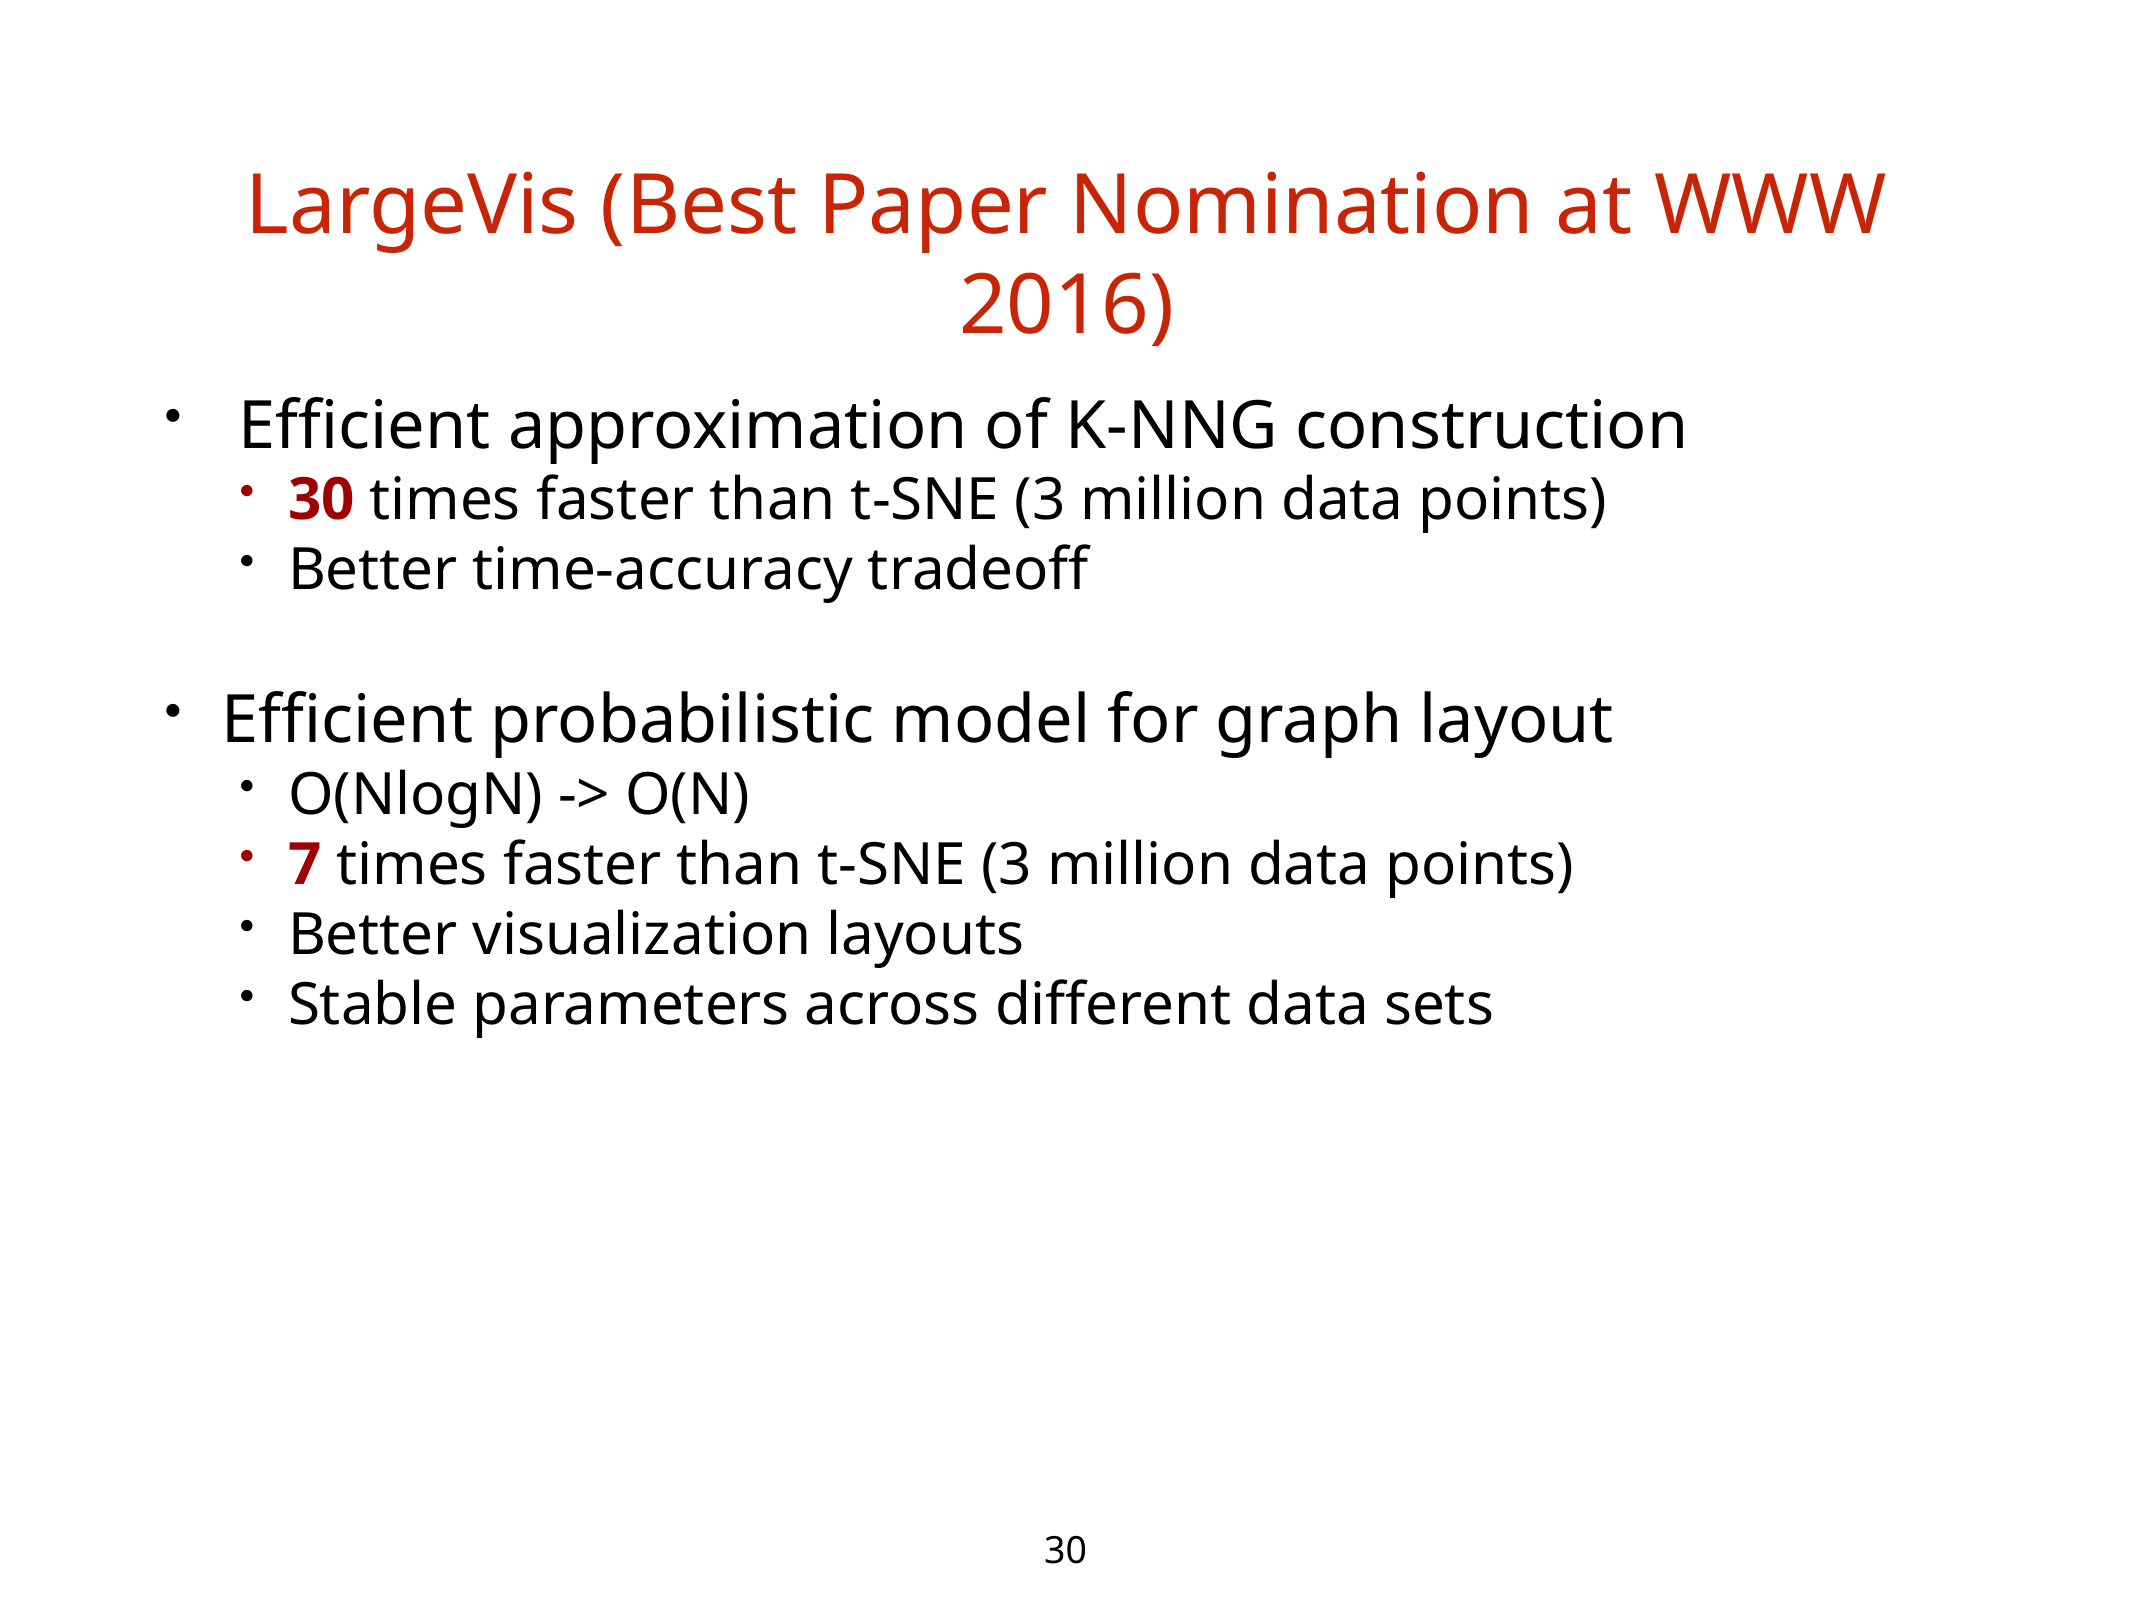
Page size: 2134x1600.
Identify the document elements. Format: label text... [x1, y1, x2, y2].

title LargeVis (Best Paper Nomination at WWW 2016) [155, 72, 1978, 289]
list Efficient approximation of K-NNG construction 30 times faster than t-SNE (3 million data points) Better time-accuracy tradeoff Efficient probabilistic model for graph layout O(NlogN) -> O(N) 7 times faster than t-SNE (3 million data points) Better visualization layouts Stable parameters across different data sets [155, 289, 1978, 1128]
slide_number 30 [1034, 1517, 1097, 1581]
